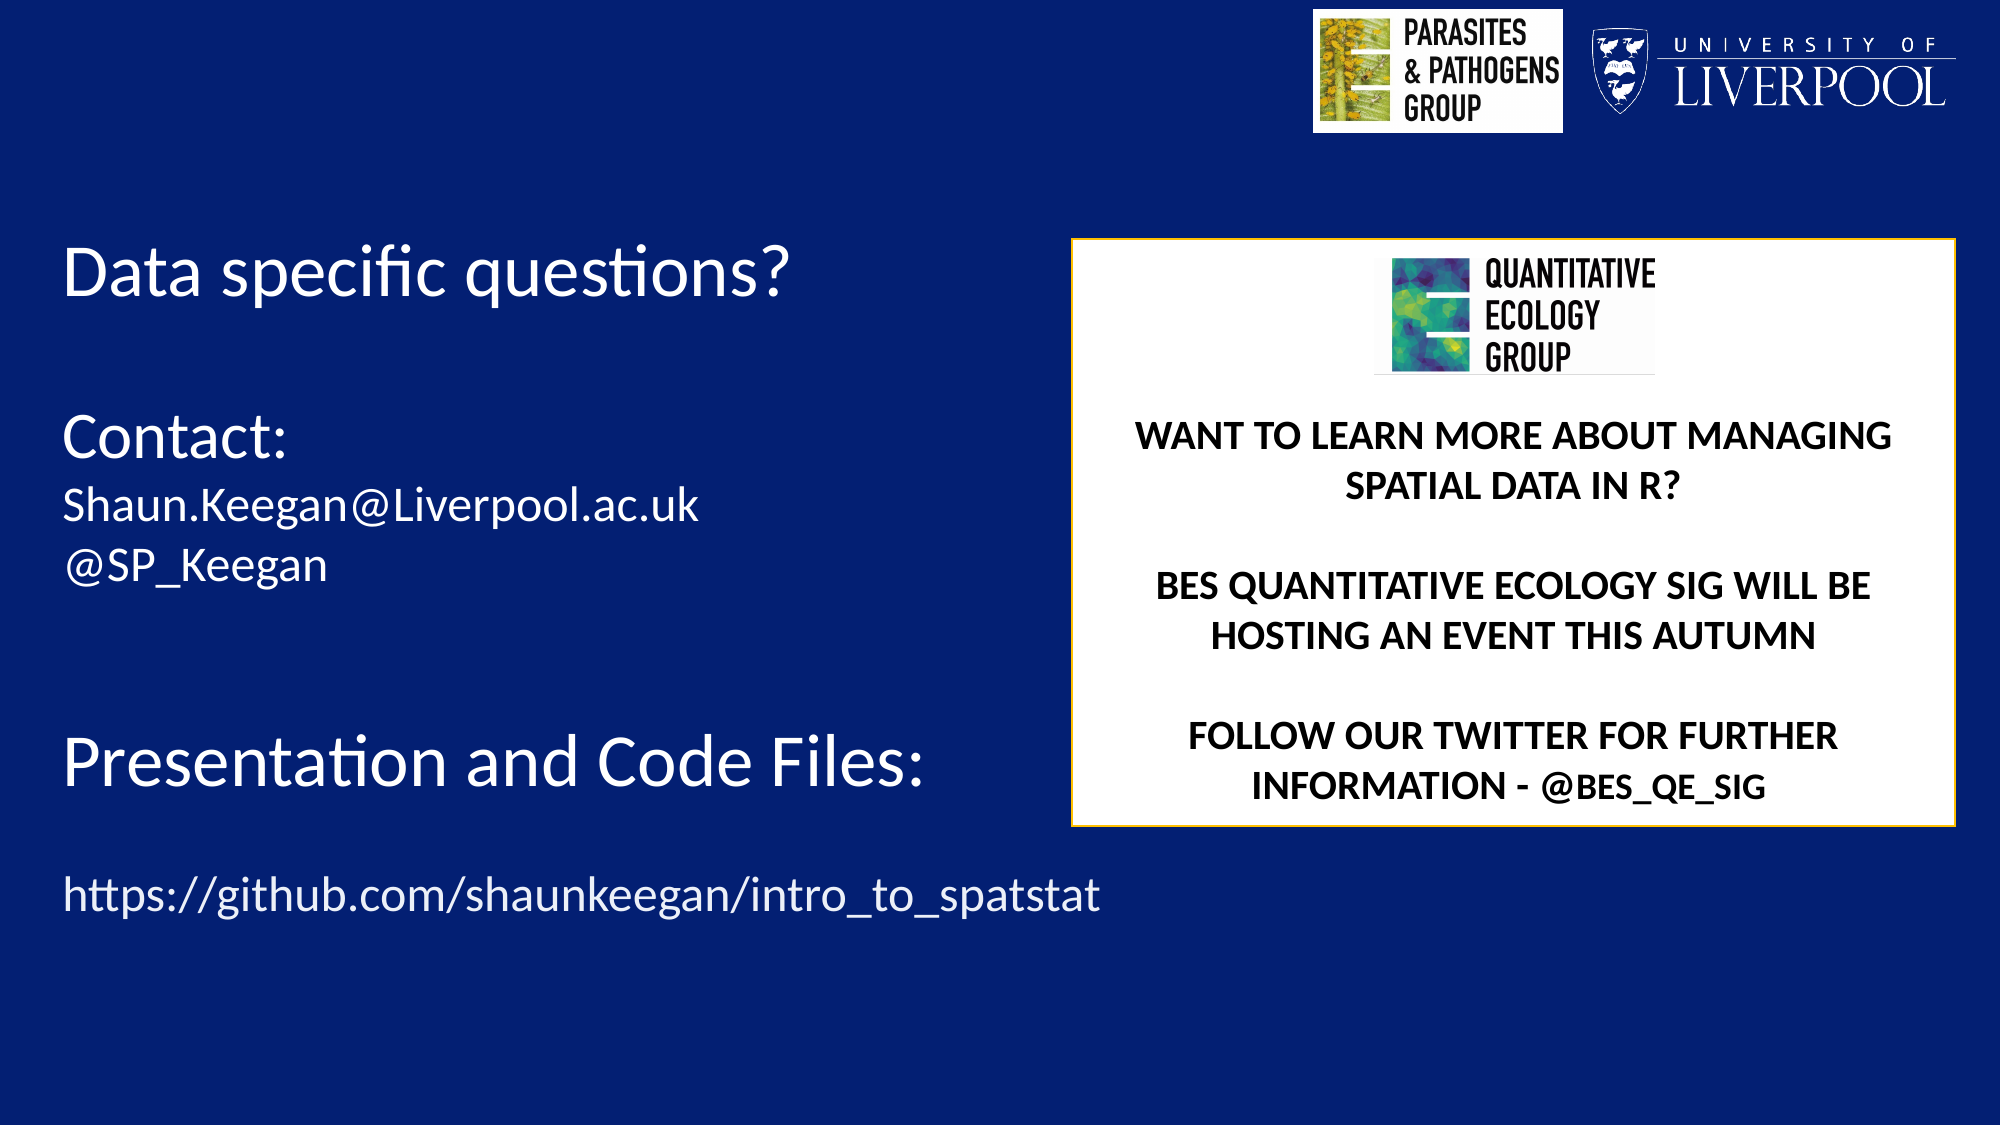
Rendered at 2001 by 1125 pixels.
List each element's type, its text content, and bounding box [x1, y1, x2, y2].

text_box Data specific questions? Contact: Shaun.Keegan@Liverpool.ac.uk @SP_Keegan Presentation and Code Files: https://github.com/shaunkeegan/intro_to_spatstat [47, 214, 1234, 990]
picture [1374, 258, 1655, 403]
picture [1313, 9, 1563, 133]
text_box WANT TO LEARN MORE ABOUT MANAGING SPATIAL DATA IN R? BES QUANTITATIVE ECOLOGY SIG WILL BE HOSTING AN EVENT THIS AUTUMN FOLLOW OUR TWITTER FOR FURTHER INFORMATION - @BES_QE_SIG [1071, 238, 1956, 827]
picture [1592, 28, 1956, 114]
